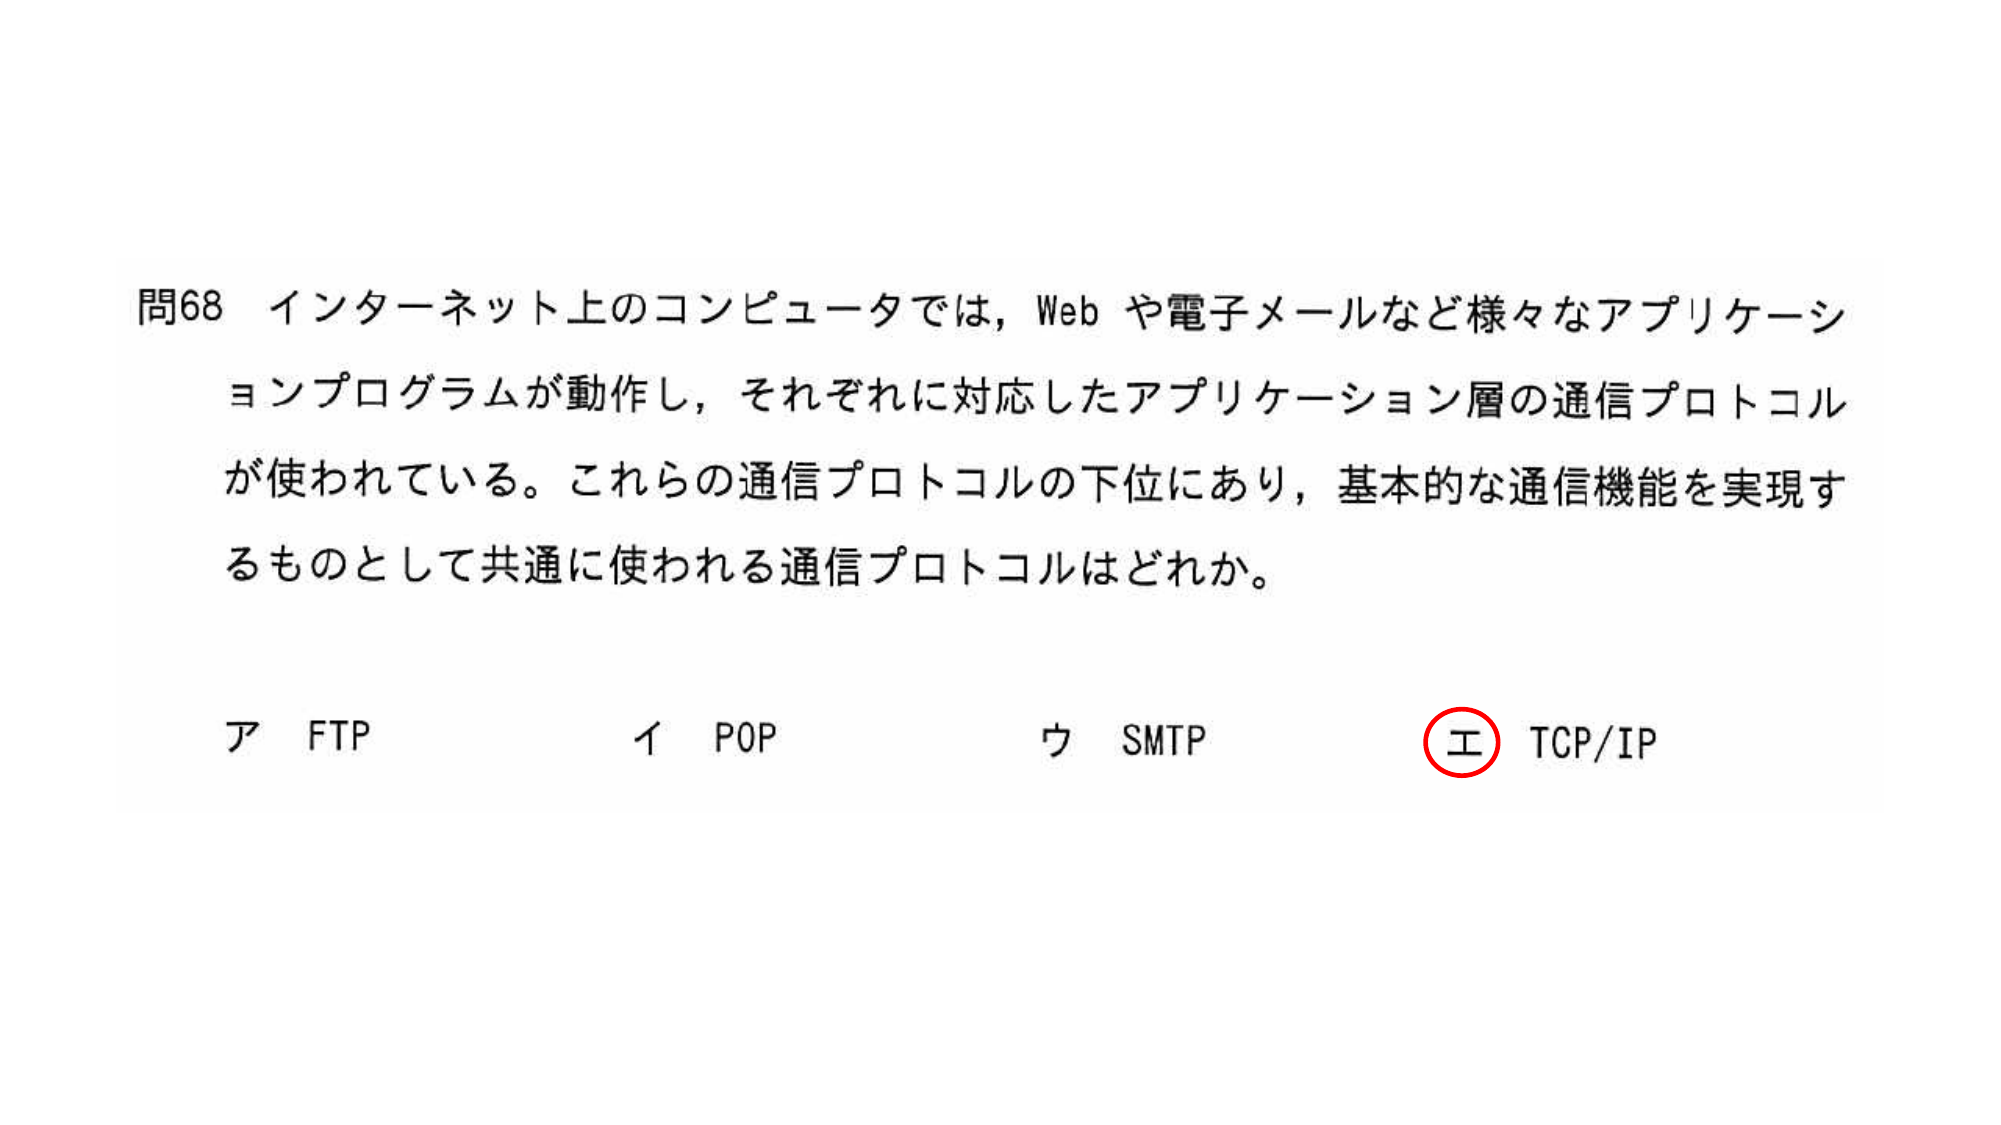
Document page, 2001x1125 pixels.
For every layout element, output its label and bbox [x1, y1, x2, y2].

picture [116, 258, 1884, 813]
